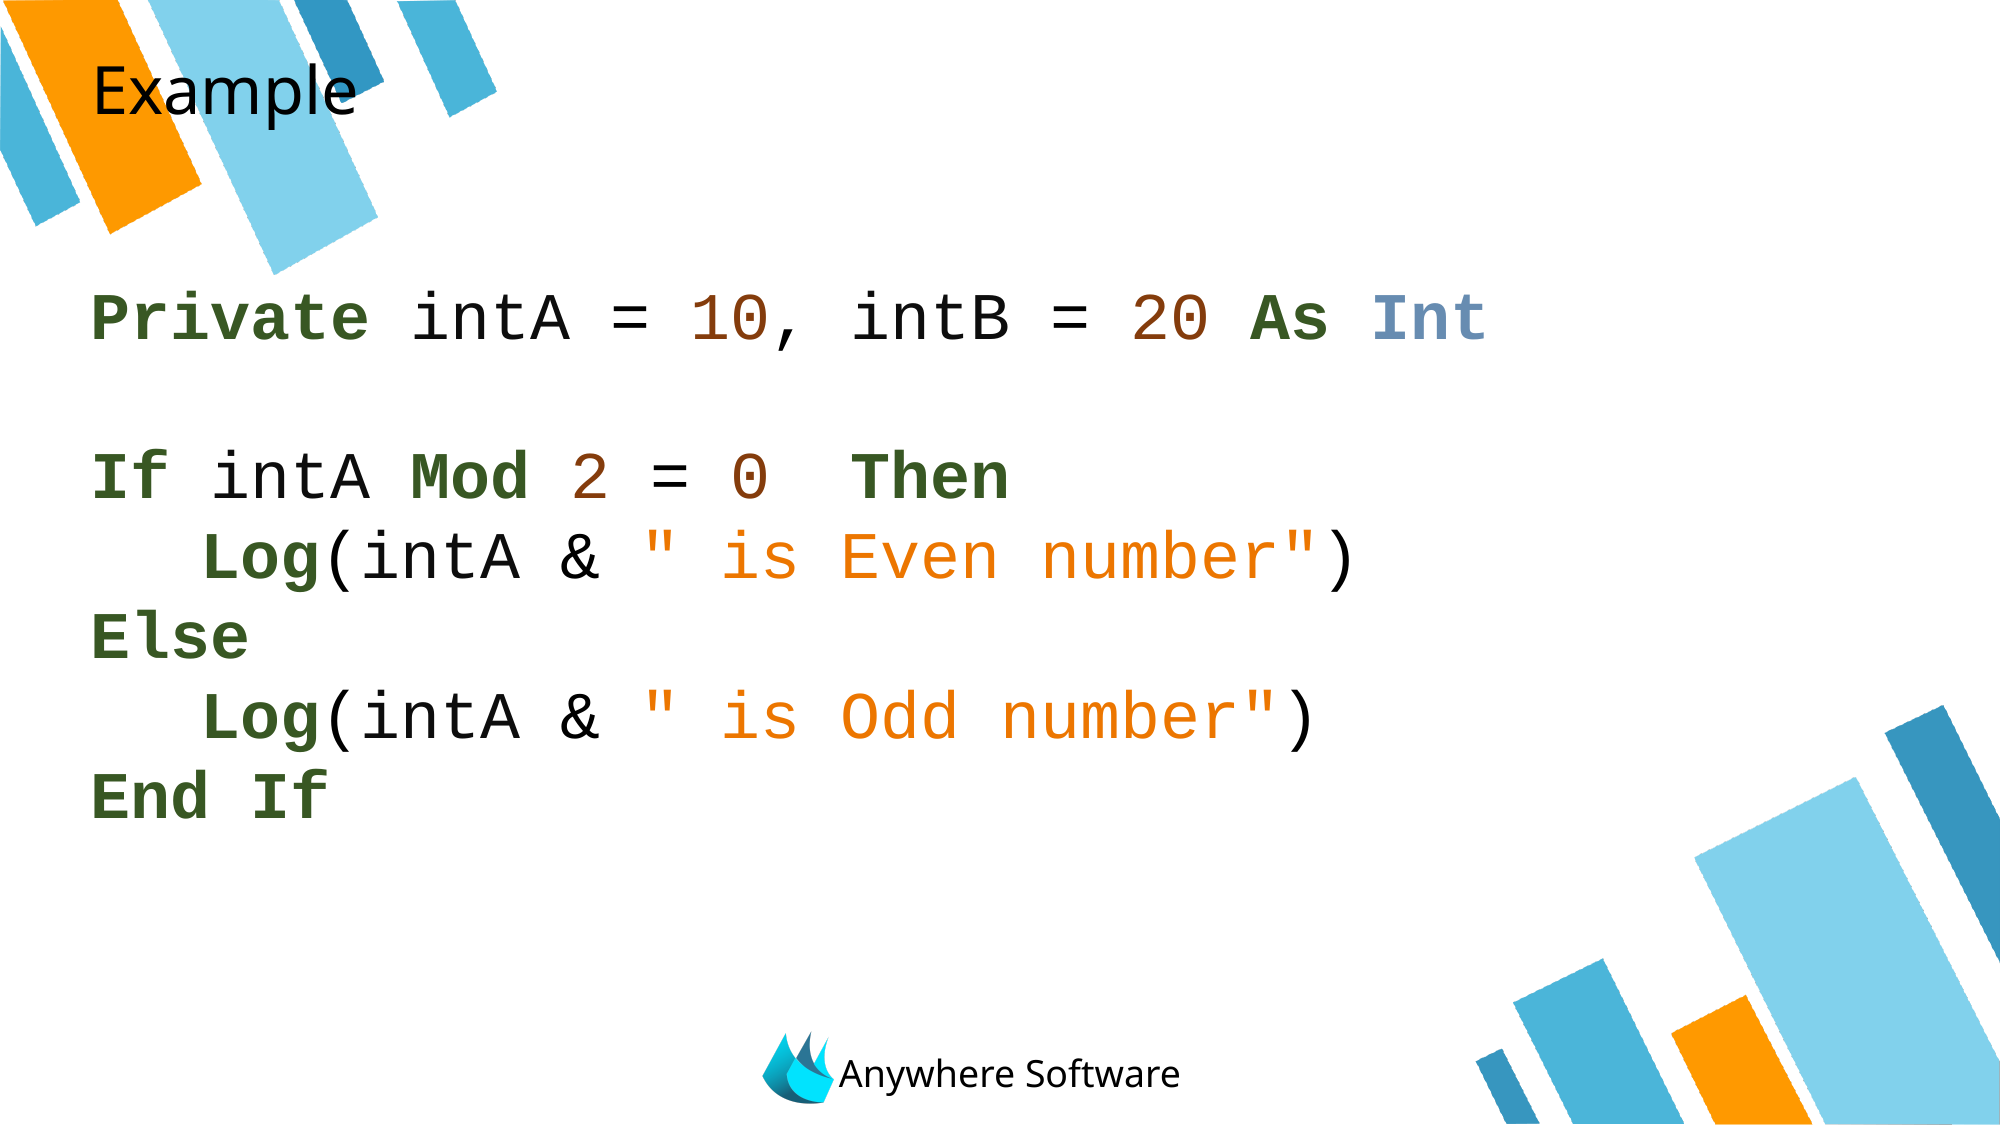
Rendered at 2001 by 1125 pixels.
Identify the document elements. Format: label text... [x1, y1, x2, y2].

picture [0, 0, 2000, 1125]
title Example [75, 22, 1863, 165]
text_box Private intA = 10, intB = 20 As Int If intA Mod 2 = 0 Then Log(intA & " is Even number") Else Log(intA & " is Odd number") End If [75, 265, 1845, 840]
